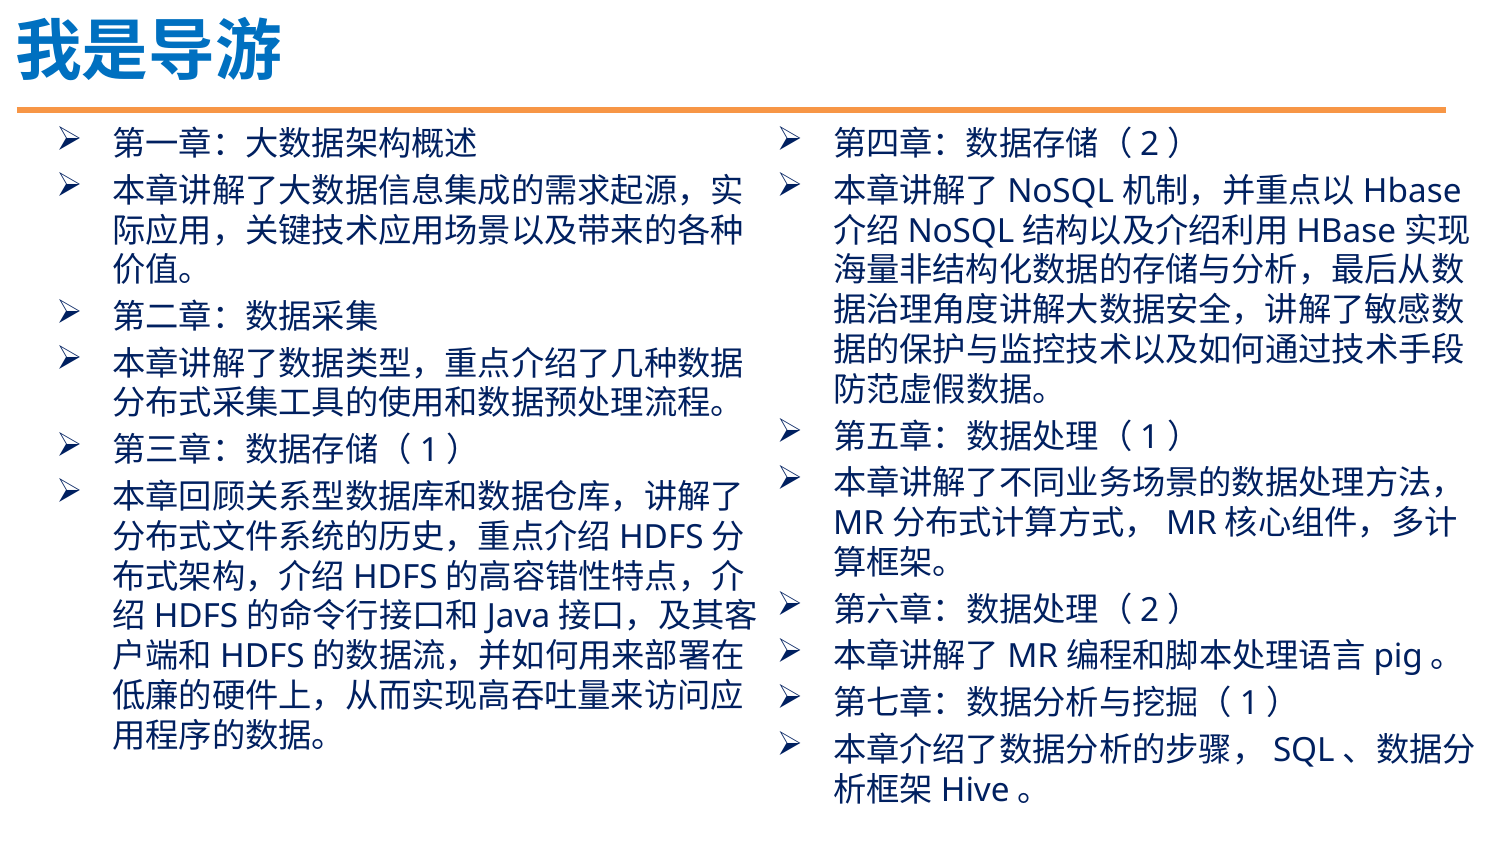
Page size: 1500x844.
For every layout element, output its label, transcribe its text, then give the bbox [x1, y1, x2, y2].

text_box 我是导游 [0, 0, 1483, 95]
text_box 第一章：大数据架构概述 本章讲解了大数据信息集成的需求起源，实际应用，关键技术应用场景以及带来的各种价值。 第二章：数据采集 本章讲解了数据类型，重点介绍了几种数据分布式采集工具的使用和数据预处理流程。 第三章：数据存储（1） 本章回顾关系型数据库和数据仓库，讲解了分布式文件系统的历史，重点介绍HDFS分布式架构，介绍HDFS的高容错性特点，介绍HDFS的命令行接口和Java接口，及其客户端和HDFS的数据流，并如何用来部署在低廉的硬件上，从而实现高吞吐量来访问应用程序的数据。 [41, 118, 761, 610]
text_box 第四章：数据存储（2） 本章讲解了NoSQL机制，并重点以Hbase介绍NoSQL结构以及介绍利用HBase实现海量非结构化数据的存储与分析，最后从数据治理角度讲解大数据安全，讲解了敏感数据的保护与监控技术以及如何通过技术手段防范虚假数据。 第五章：数据处理（1） 本章讲解了不同业务场景的数据处理方法，MR分布式计算方式，MR核心组件，多计算框架。 第六章：数据处理（2） 本章讲解了MR编程和脚本处理语言pig。 第七章：数据分析与挖掘（1） 本章介绍了数据分析的步骤，SQL、数据分析框架Hive。  [761, 114, 1495, 610]
